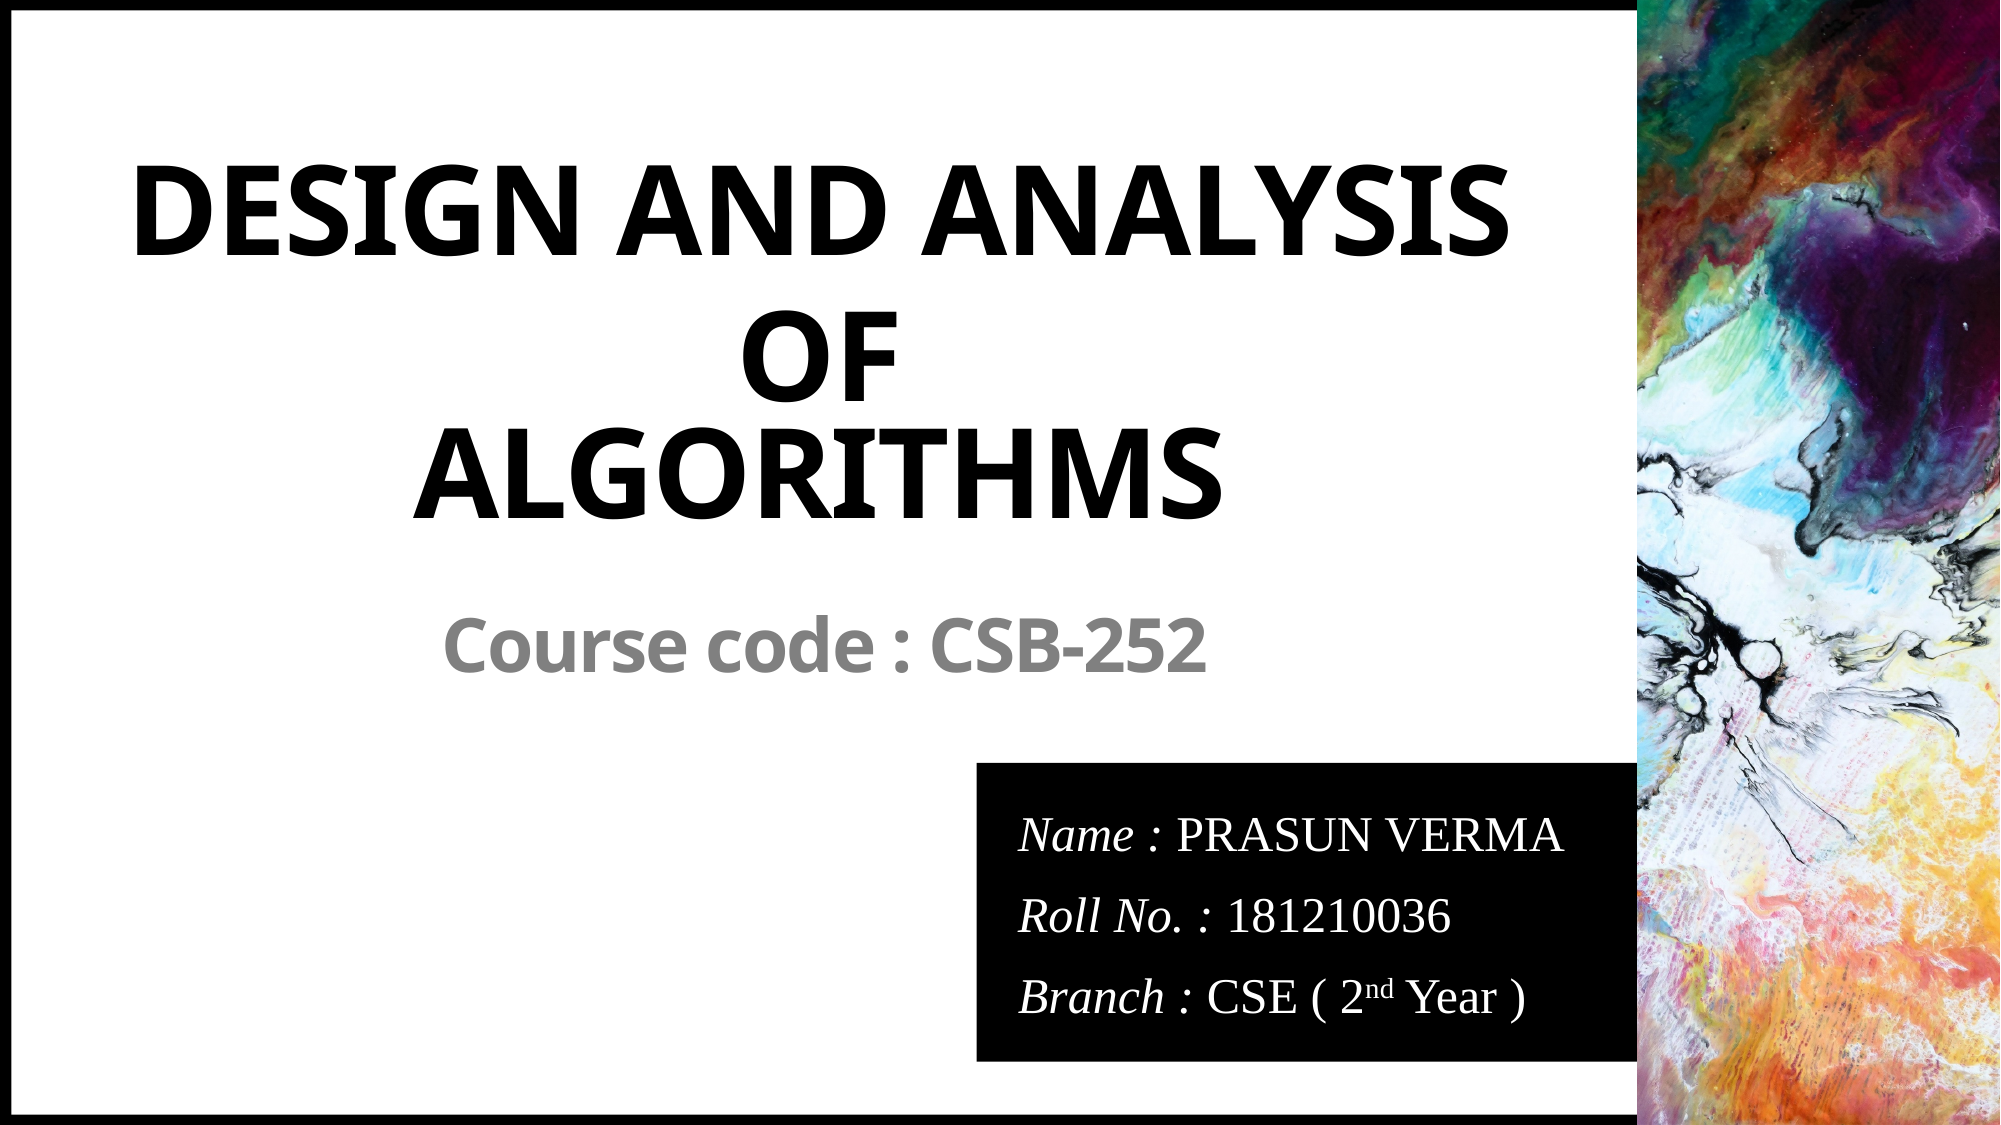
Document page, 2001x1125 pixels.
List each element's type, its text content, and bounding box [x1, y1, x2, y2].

subtitle Name : PRASUN VERMA Roll No. : 181210036 Branch : CSE ( 2nd Year ) [976, 762, 1637, 1062]
picture [1637, 0, 2000, 1125]
title DESIGN AND ANALYSIS OF ALGORITHMS [43, 78, 1597, 544]
text_box Course code : CSB-252 [332, 652, 1318, 717]
